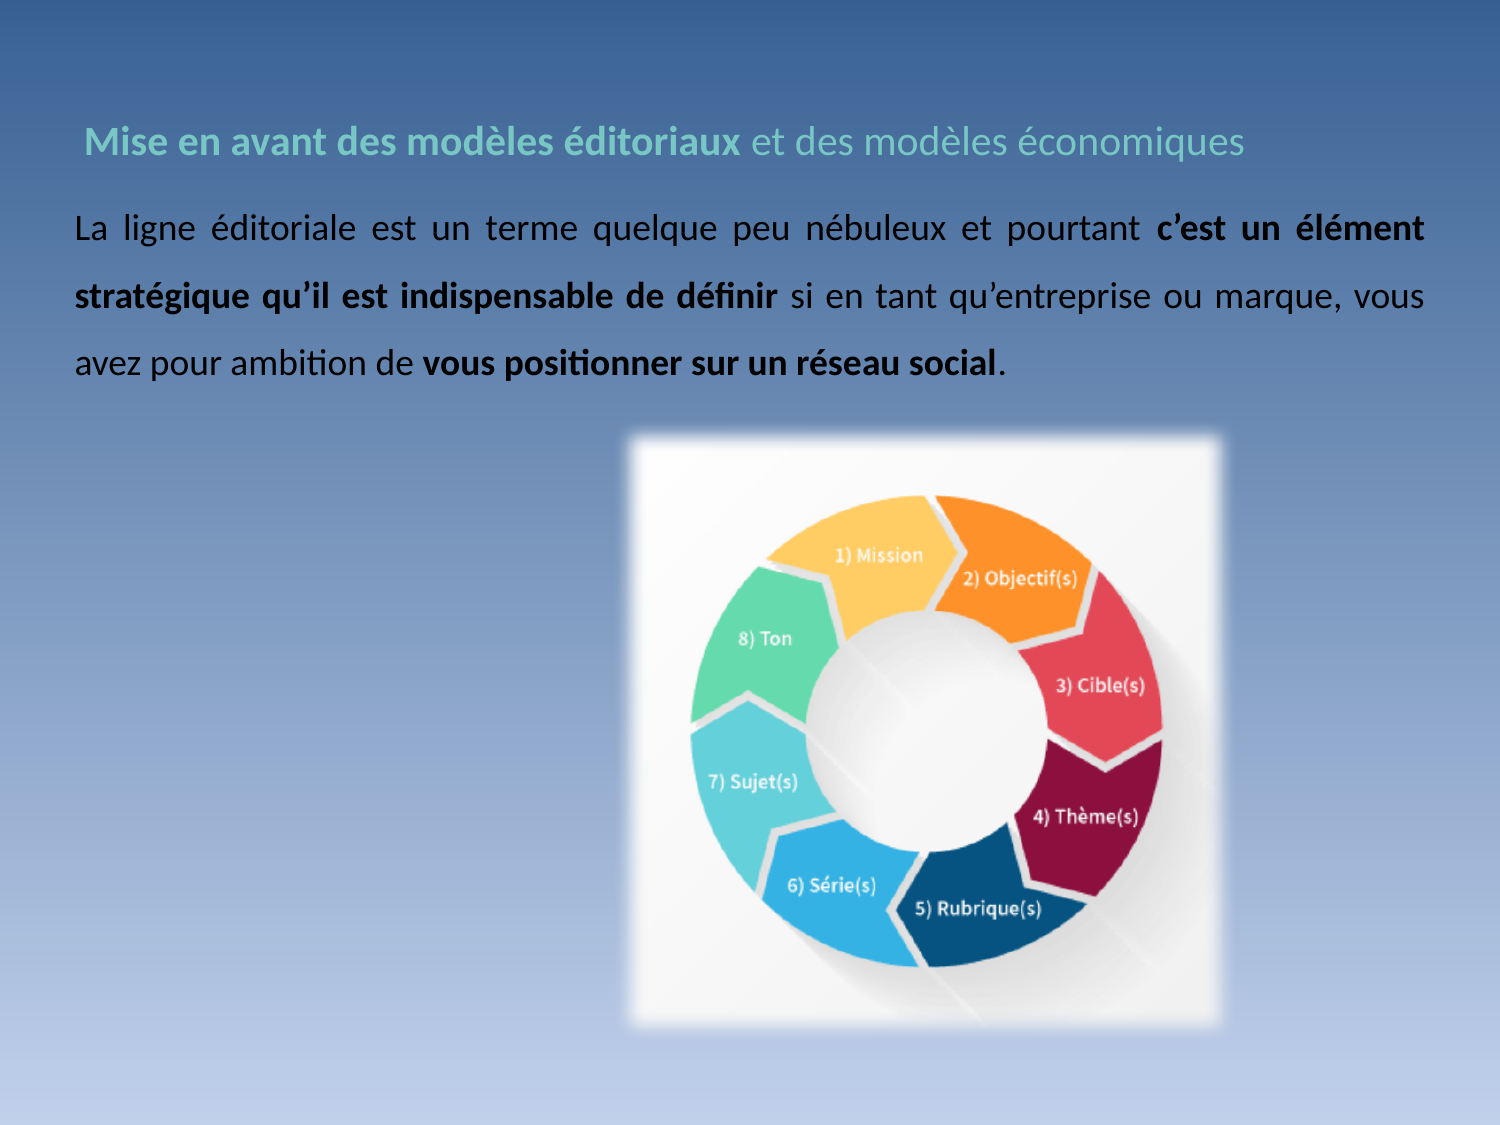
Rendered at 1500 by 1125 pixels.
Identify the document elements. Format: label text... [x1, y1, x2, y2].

text_box Mise en avant des modèles éditoriaux et des modèles économiques [69, 81, 1261, 172]
picture [612, 417, 1239, 1044]
text_box La ligne éditoriale est un terme quelque peu nébuleux et pourtant c’est un élément stratégique qu’il est indispensable de définir si en tant qu’entreprise ou marque, vous avez pour ambition de vous positionner sur un réseau social. [59, 173, 1441, 459]
